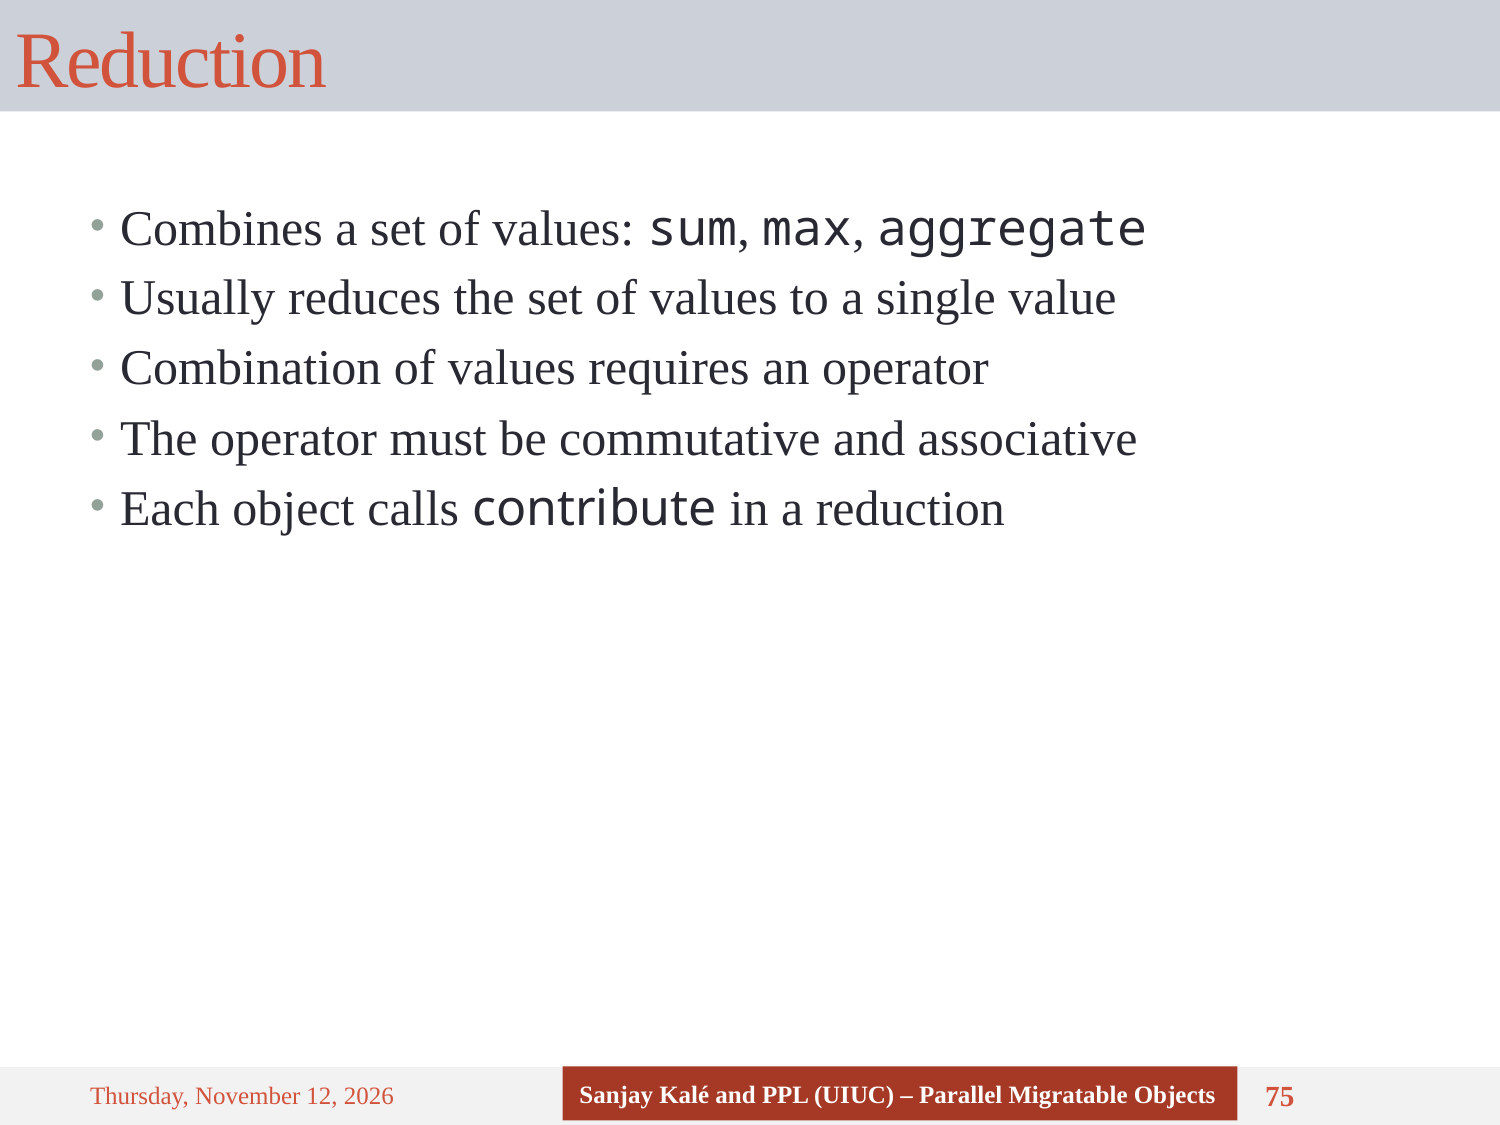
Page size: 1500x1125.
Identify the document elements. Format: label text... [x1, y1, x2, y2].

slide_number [75, 1067, 550, 1122]
title Reduction [0, 0, 1500, 112]
list Combines a set of values: sum, max, aggregate Usually reduces the set of values to a single value Combination of values requires an operator The operator must be commutative and associative Each object calls contribute in a reduction [75, 187, 1425, 1047]
slide_number 75 [1250, 1067, 1425, 1122]
footer Sanjay Kalé and PPL (UIUC) – Parallel Migratable Objects [562, 1066, 1238, 1121]
